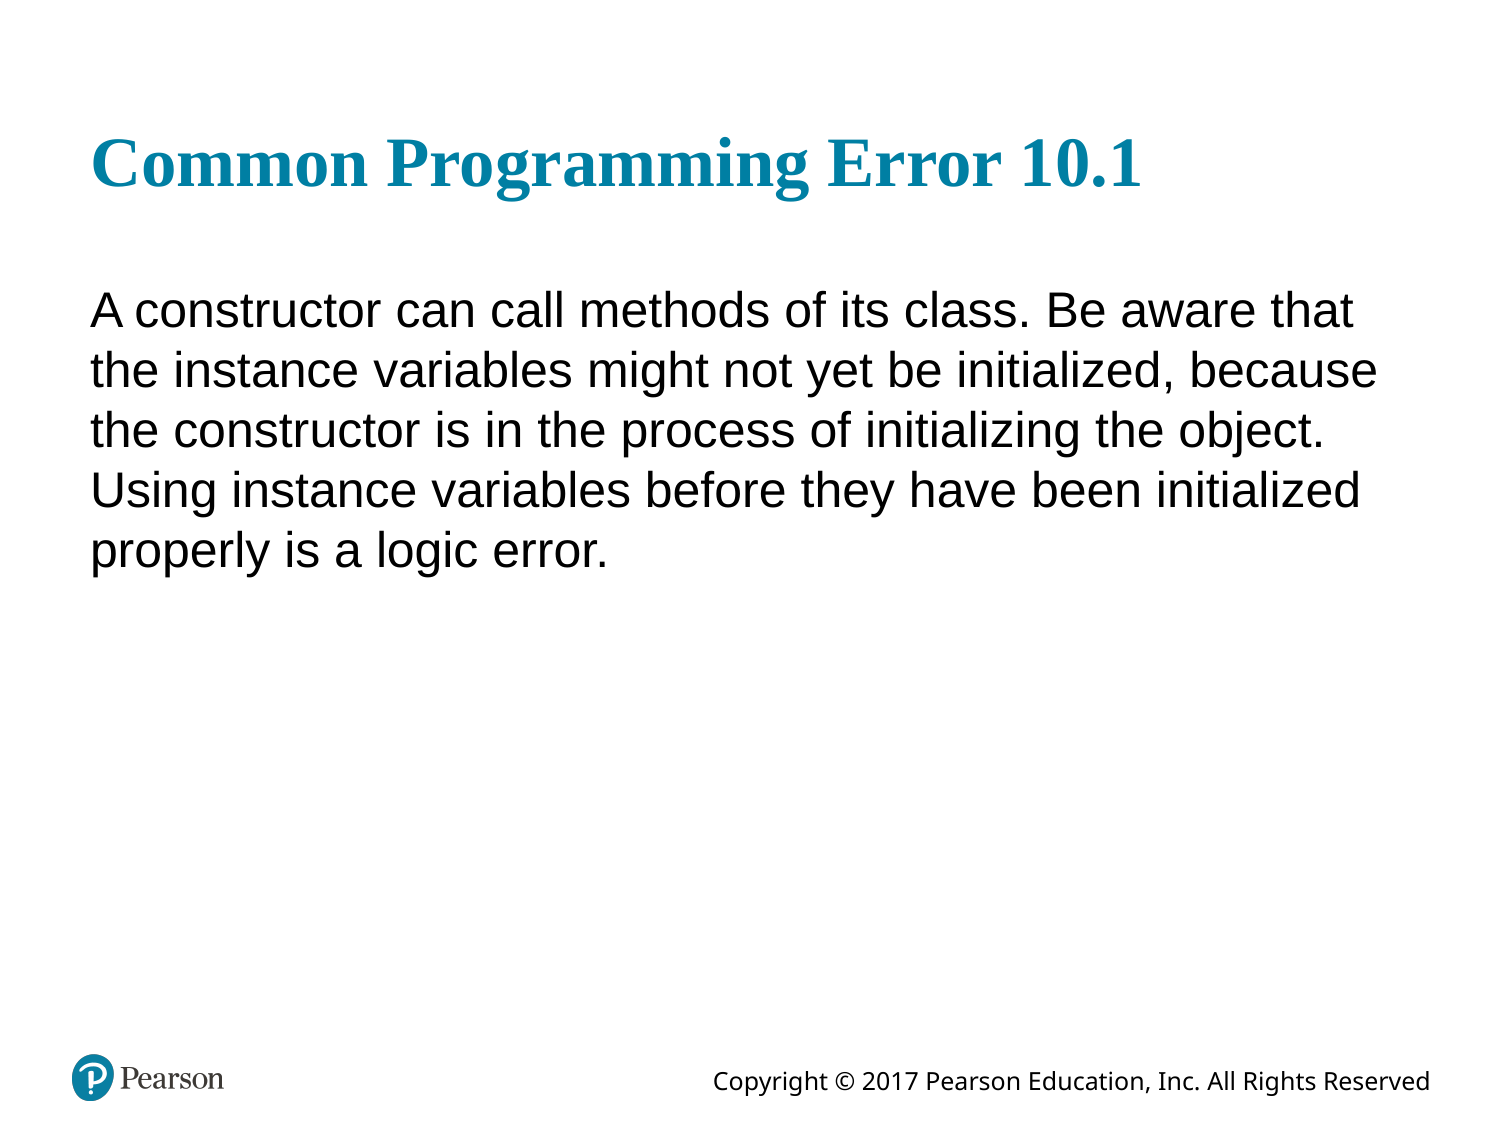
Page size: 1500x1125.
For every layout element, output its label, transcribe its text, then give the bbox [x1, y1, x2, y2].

title Common Programming Error 10.1 [75, 35, 1425, 216]
list A constructor can call methods of its class. Be aware that the instance variables might not yet be initialized, because the constructor is in the process of initializing the object. Using instance variables before they have been initialized properly is a logic error. [75, 262, 1425, 580]
picture [72, 1054, 88, 1070]
picture [72, 1087, 83, 1101]
picture [80, 1063, 106, 1088]
picture [98, 1054, 224, 1101]
